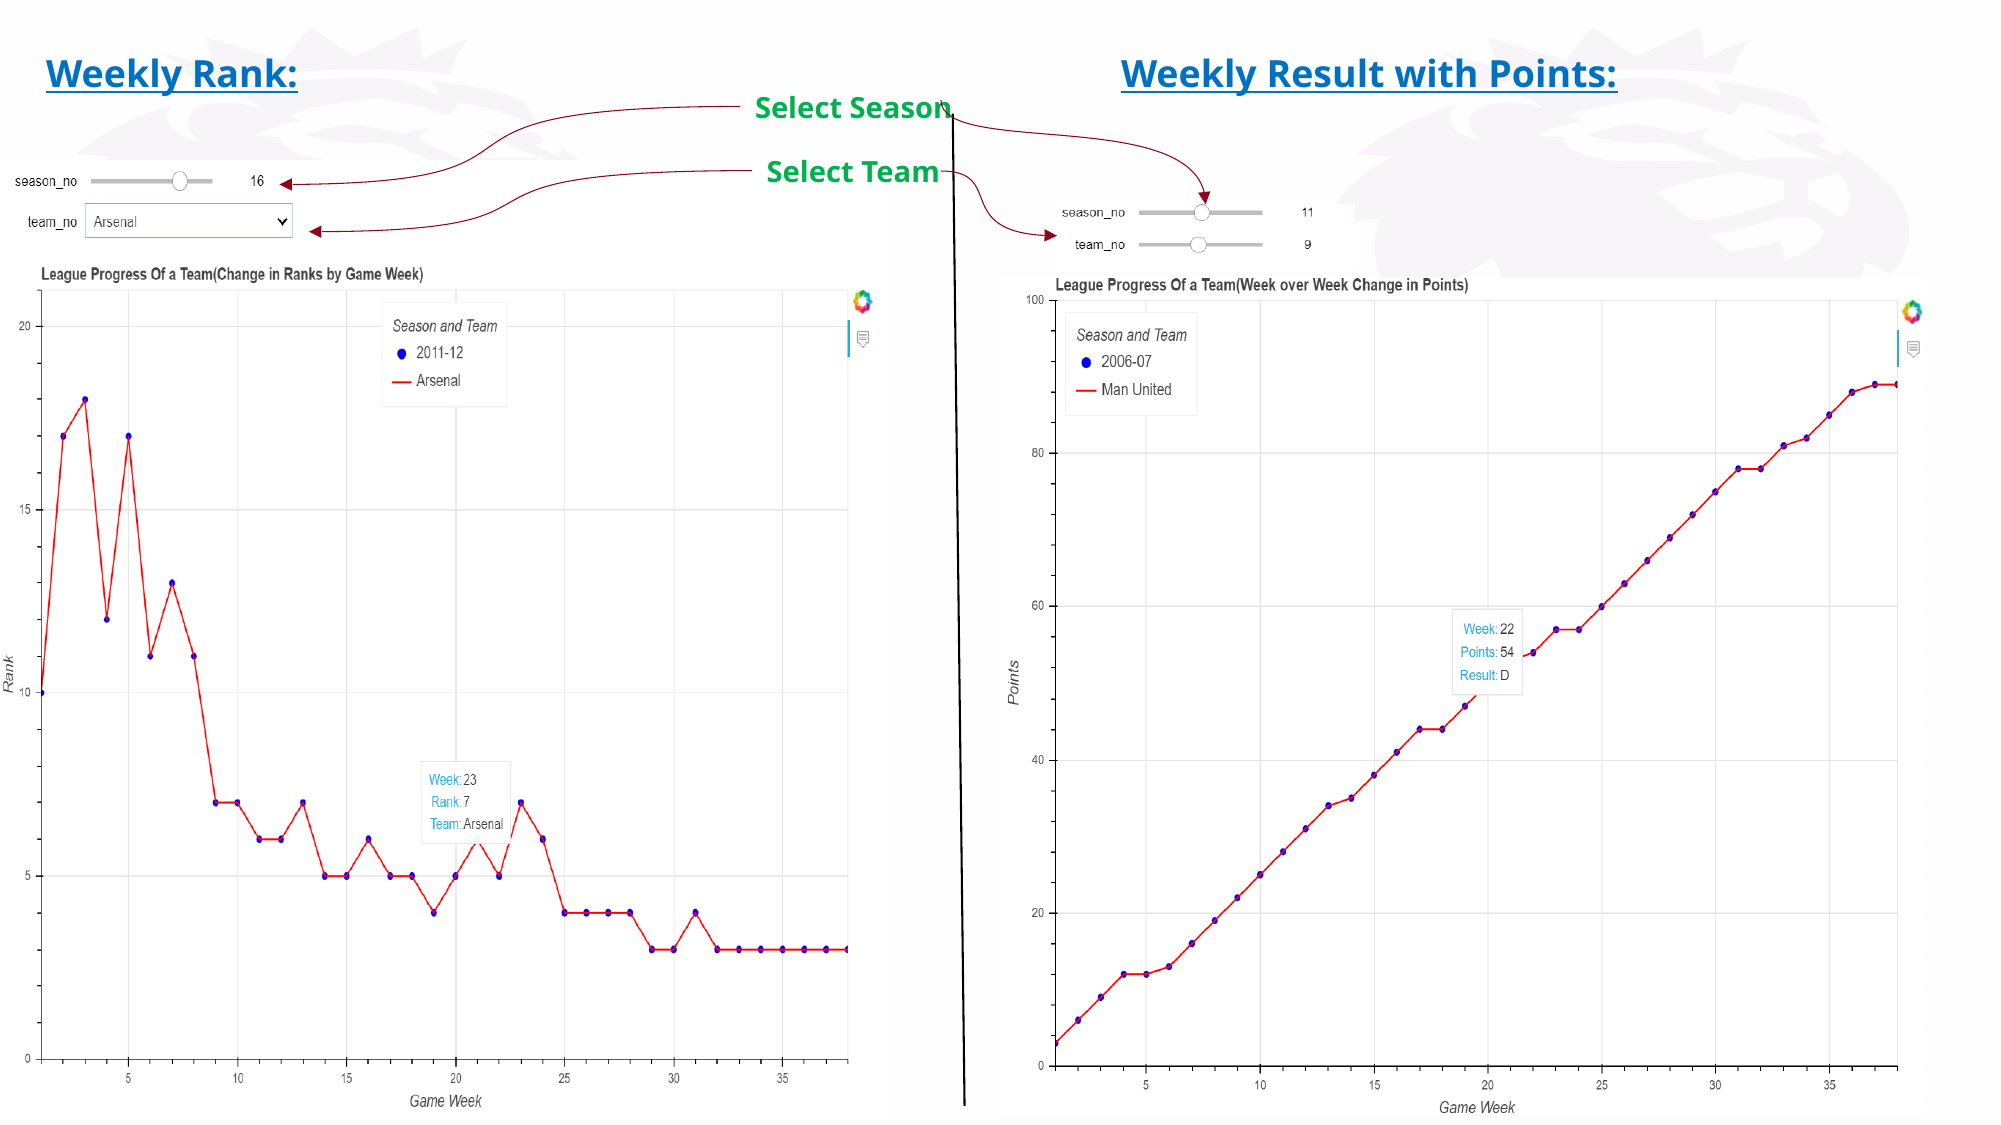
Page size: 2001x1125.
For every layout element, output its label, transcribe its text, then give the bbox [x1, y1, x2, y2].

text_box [952, 236, 965, 1106]
text_box Weekly Rank: [31, 42, 587, 103]
text_box Select Team [751, 145, 940, 196]
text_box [308, 170, 752, 232]
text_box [279, 106, 741, 185]
text_box Weekly Result with Points: [1106, 42, 1662, 103]
picture [999, 278, 1922, 1113]
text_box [940, 171, 1057, 236]
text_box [940, 100, 1206, 205]
picture [0, 160, 889, 1119]
text_box Select Season [740, 81, 1083, 132]
picture [1056, 204, 1355, 268]
